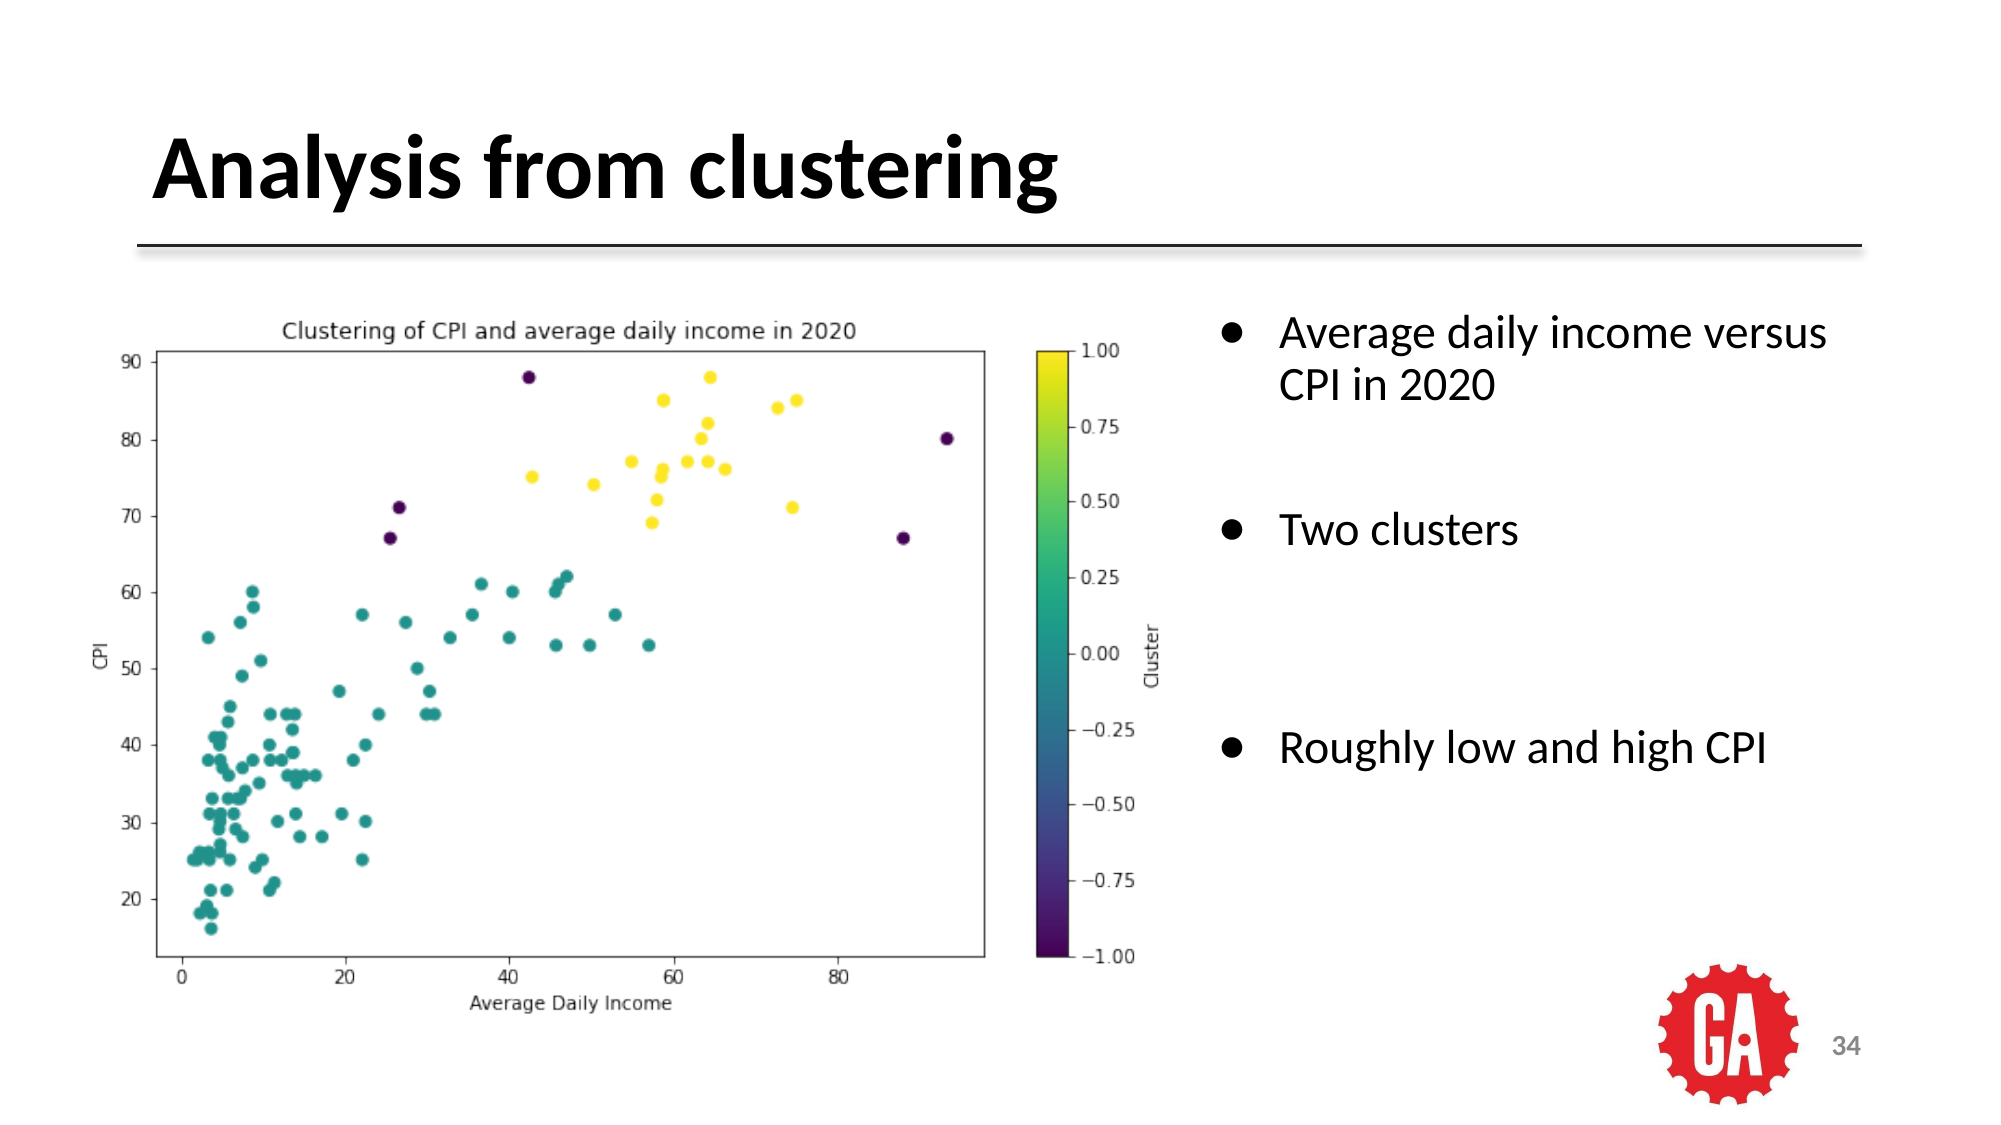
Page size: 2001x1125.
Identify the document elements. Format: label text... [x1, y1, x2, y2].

picture [1637, 1074, 1819, 1125]
picture [0, 254, 1326, 1057]
title Analysis from clustering [137, 59, 1863, 278]
list Average daily income versus CPI in 2020 Two clusters Roughly low and high CPI [1330, 299, 1863, 1014]
slide_number ‹#› [1426, 1013, 1877, 1074]
